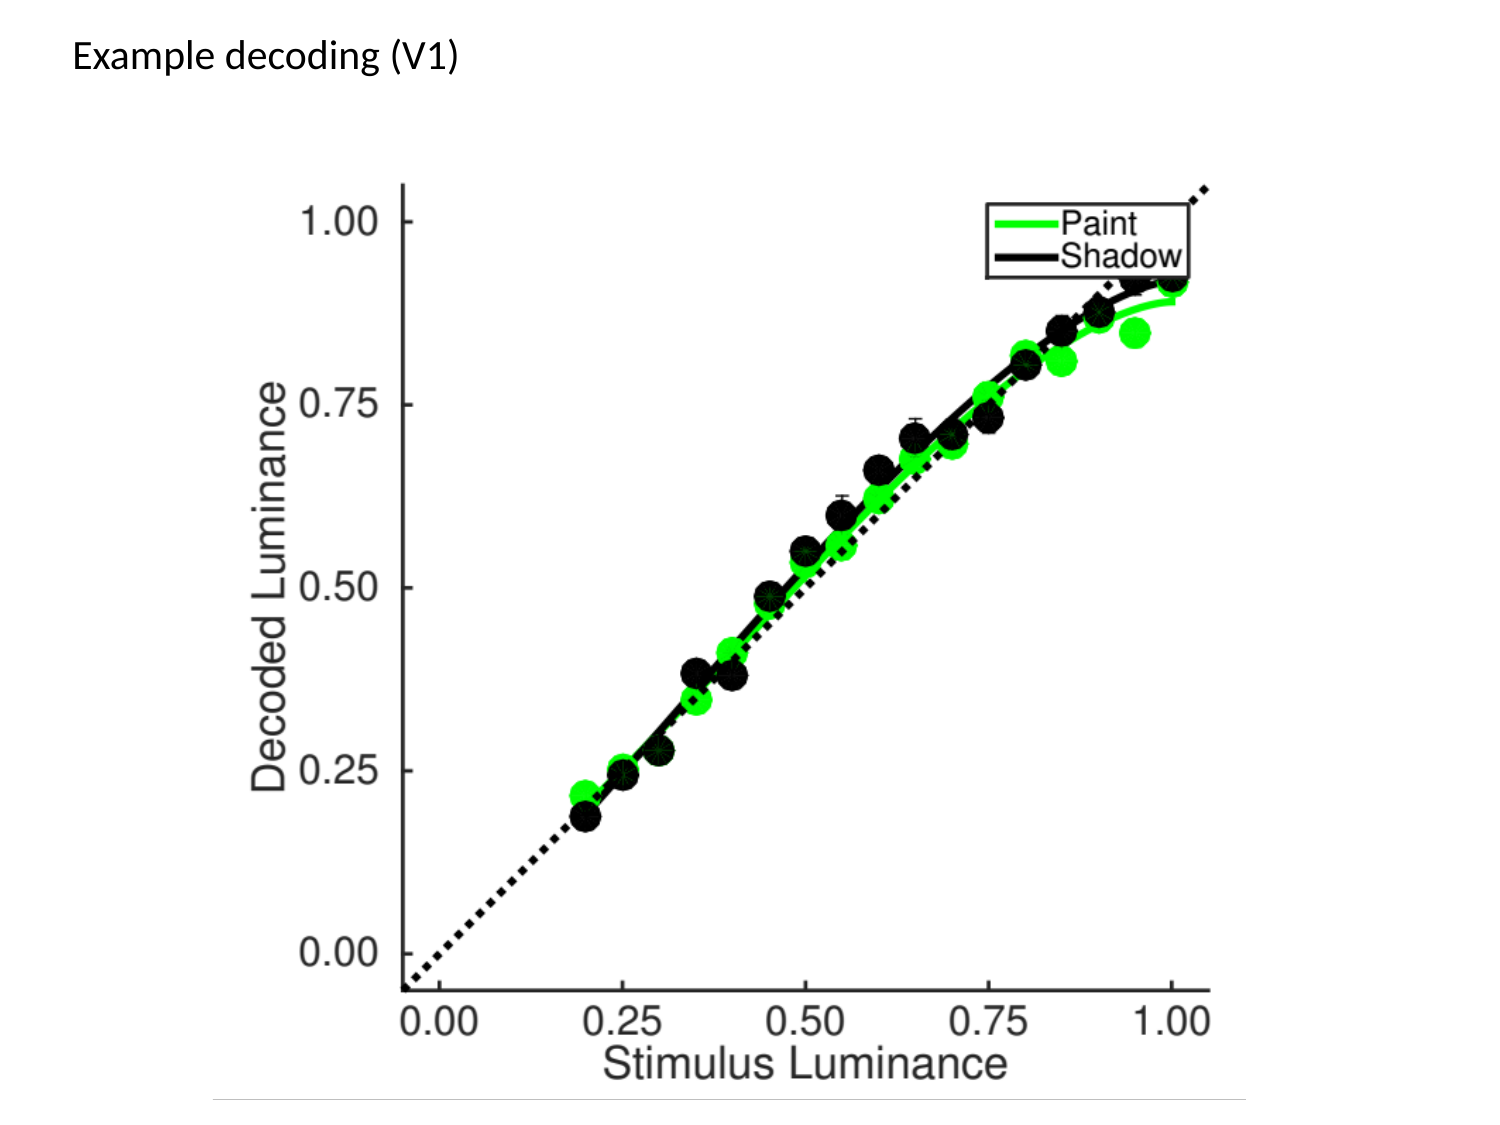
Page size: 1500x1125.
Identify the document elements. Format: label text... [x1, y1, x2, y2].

picture [212, 145, 1247, 1125]
text_box Example decoding (V1) [57, 24, 1500, 82]
